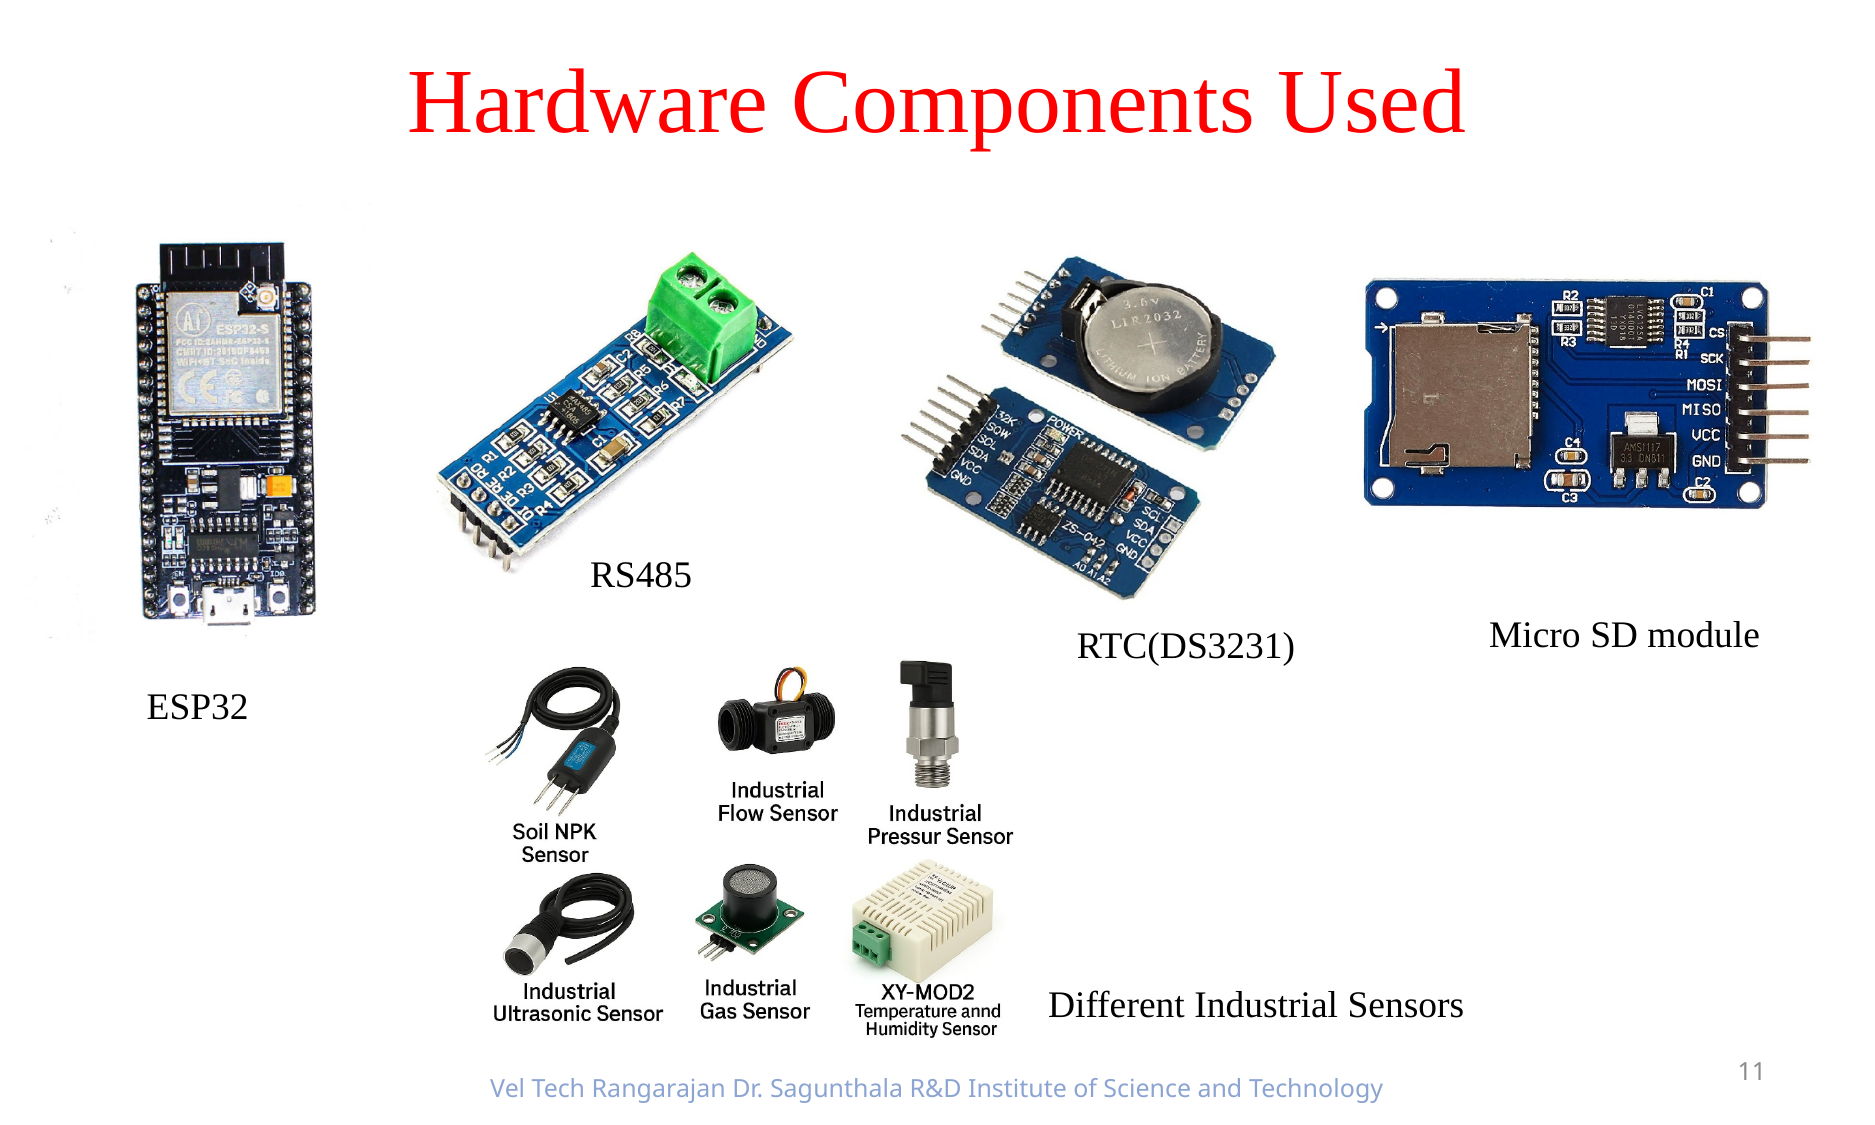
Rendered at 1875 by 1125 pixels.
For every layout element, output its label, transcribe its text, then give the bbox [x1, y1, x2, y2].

title Hardware Components Used [93, 14, 1782, 177]
picture [1345, 163, 1821, 625]
footer Vel Tech Rangarajan Dr. Sagunthala R&D Institute of Science and Technology [0, 1059, 1875, 1120]
slide_number 11 [1343, 1042, 1782, 1103]
picture [371, 170, 1344, 1041]
text_box Different Industrial Sensors [1038, 972, 1542, 1032]
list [0, 183, 435, 669]
text_box ESP32 [131, 676, 384, 735]
text_box Micro SD module [1474, 633, 1819, 663]
